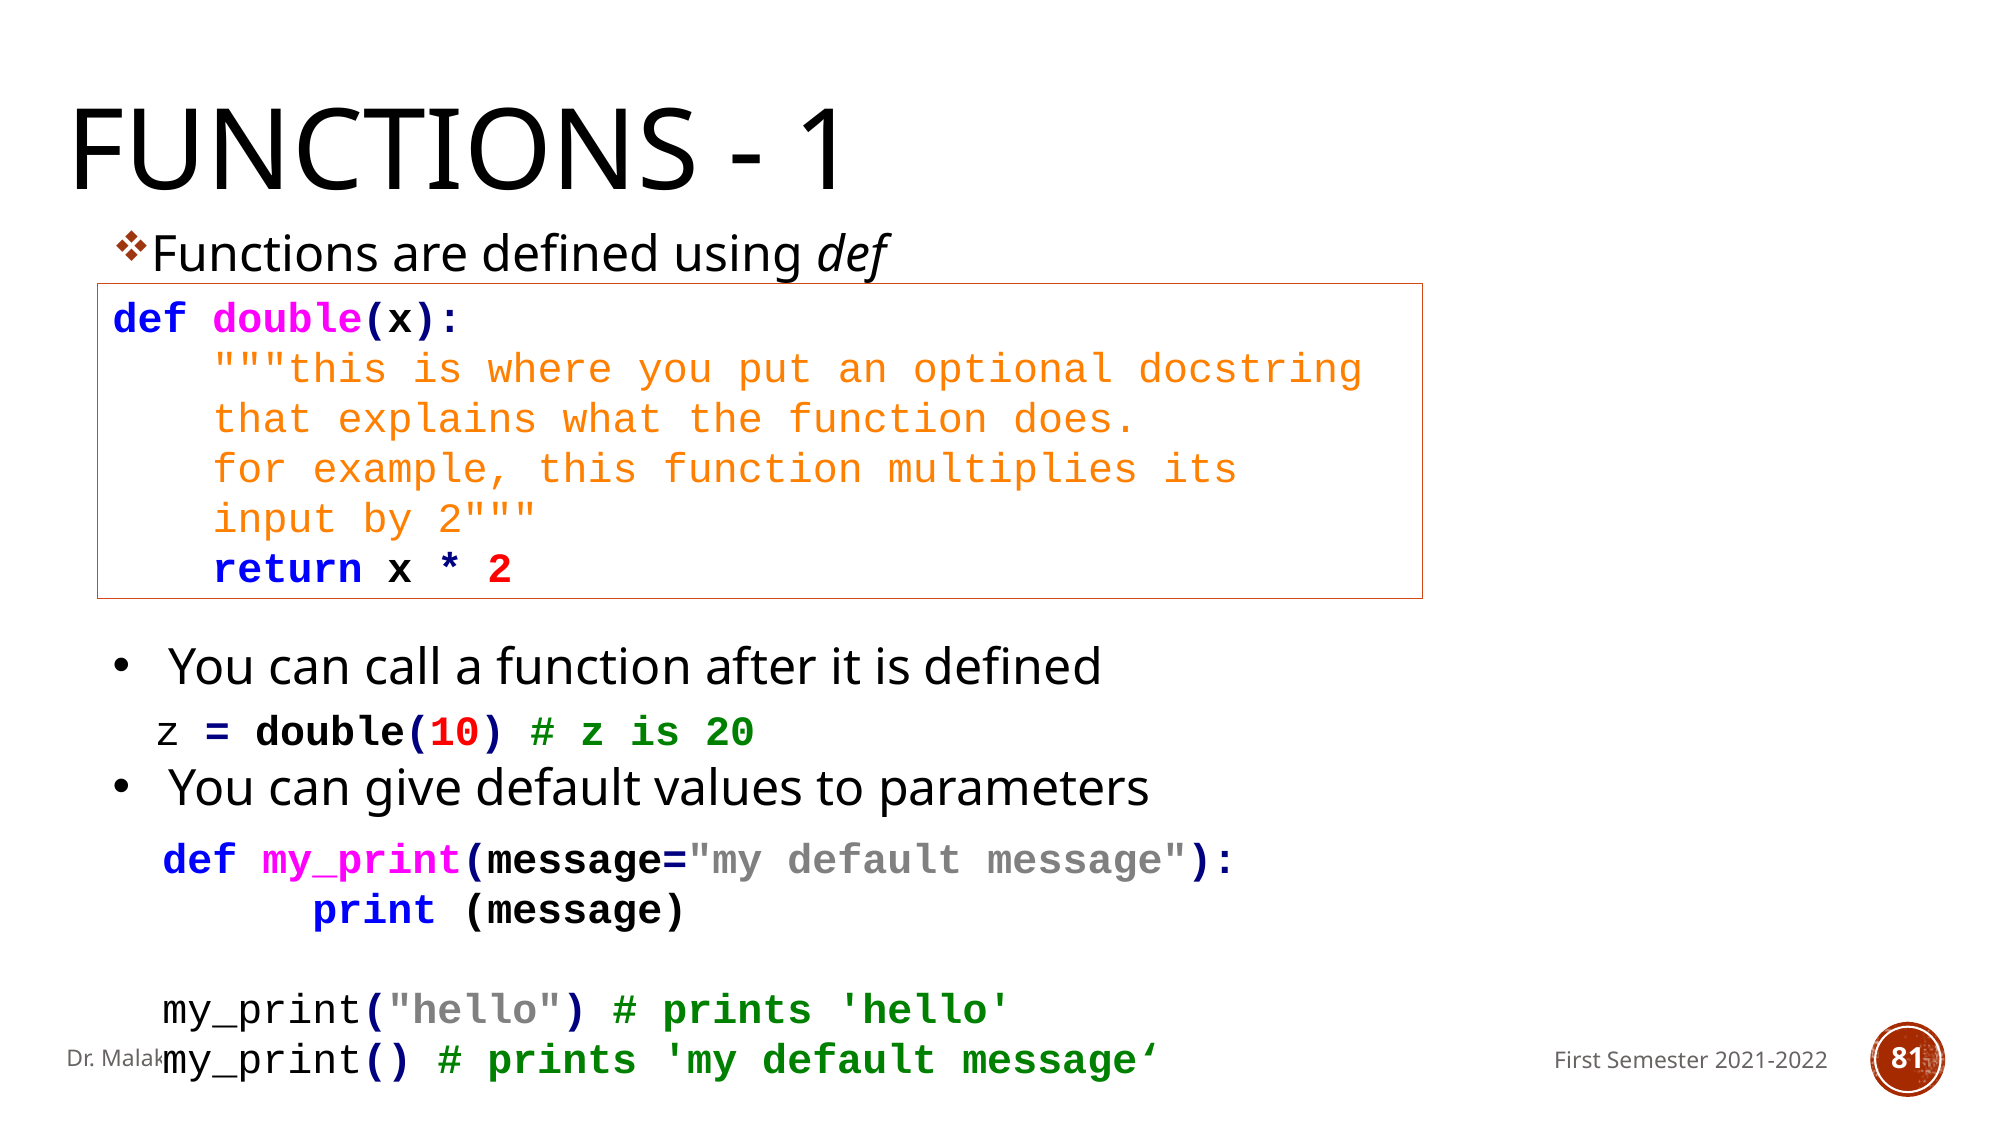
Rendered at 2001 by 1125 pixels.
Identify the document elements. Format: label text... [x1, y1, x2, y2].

list Functions are defined using def [97, 220, 1448, 296]
text_box def double(x): """this is where you put an optional docstring that explains what the function does. for example, this function multiplies its input by 2""" return x * 2 [97, 283, 1423, 599]
text_box z = double(10) # z is 20 [140, 696, 770, 747]
slide_number First Semester 2021-2022 [1306, 1028, 1844, 1089]
text_box def my_print(message="my default message"): print (message) my_print("hello") # prints 'hello' my_print() # prints 'my default message‘ [147, 824, 1423, 1125]
footer Dr. Malak Abdullah [51, 1028, 1217, 1089]
title Functions - 1 [51, 49, 1920, 258]
slide_number 81 [1855, 1028, 1961, 1089]
text_box You can give default values to parameters [97, 747, 1473, 811]
text_box You can call a function after it is defined [97, 626, 1473, 690]
